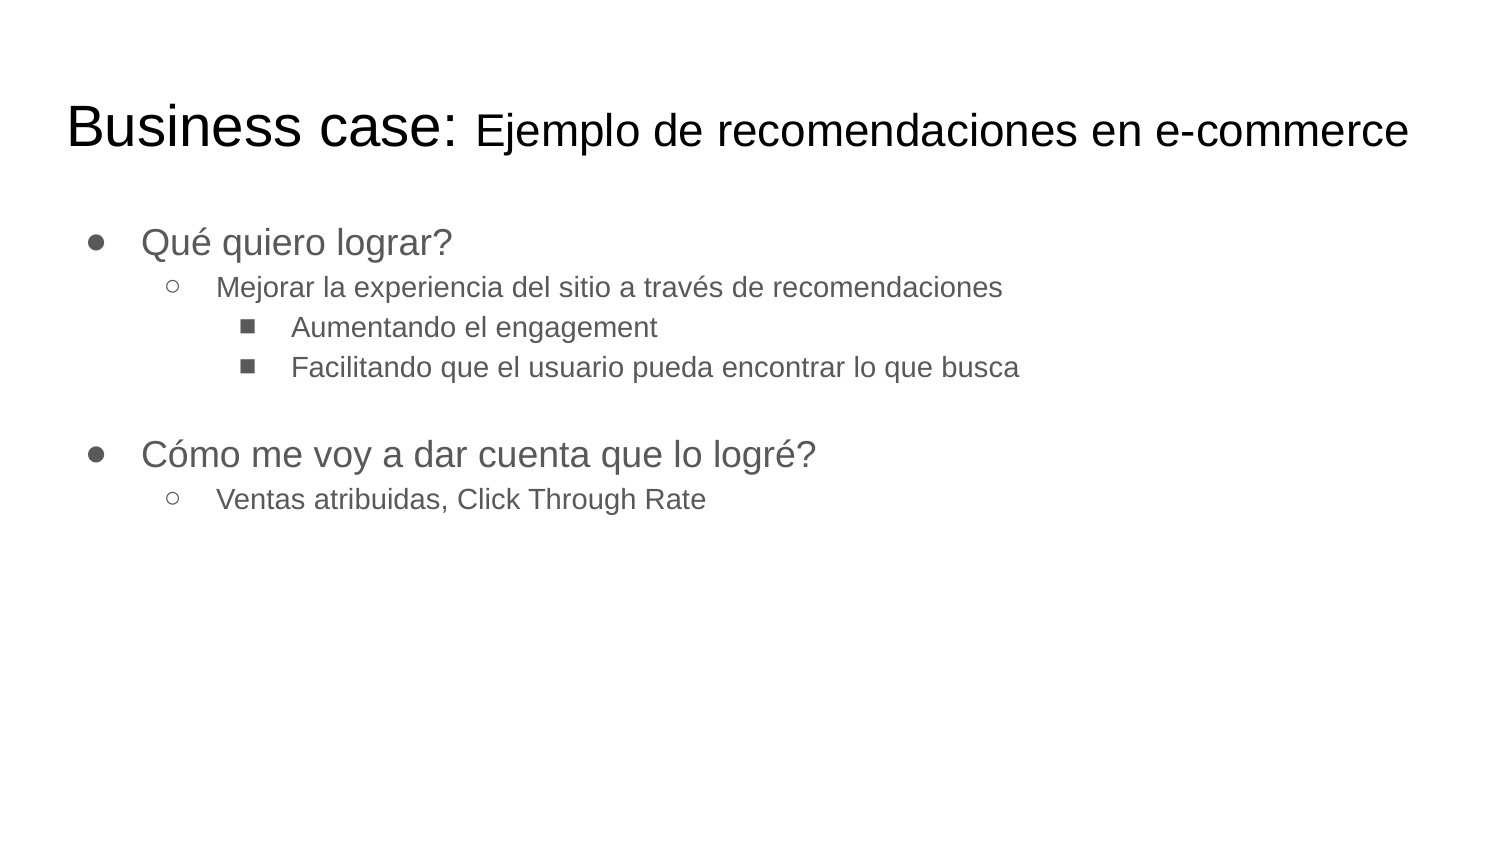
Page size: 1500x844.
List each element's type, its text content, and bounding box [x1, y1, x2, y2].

list Qué quiero lograr? Mejorar la experiencia del sitio a través de recomendaciones Aumentando el engagement Facilitando que el usuario pueda encontrar lo que busca Cómo me voy a dar cuenta que lo logré? Ventas atribuidas, Click Through Rate Condiciones de frontera Time to market: Primer solución en 3 meses Real time vs batch: Se puede precalcular, simplifica la complejidad de infraestructura Datos disponibles: Historia de navegación y compras de los usuarios [51, 189, 1449, 750]
title Business case: Ejemplo de recomendaciones en e-commerce [51, 72, 1449, 167]
